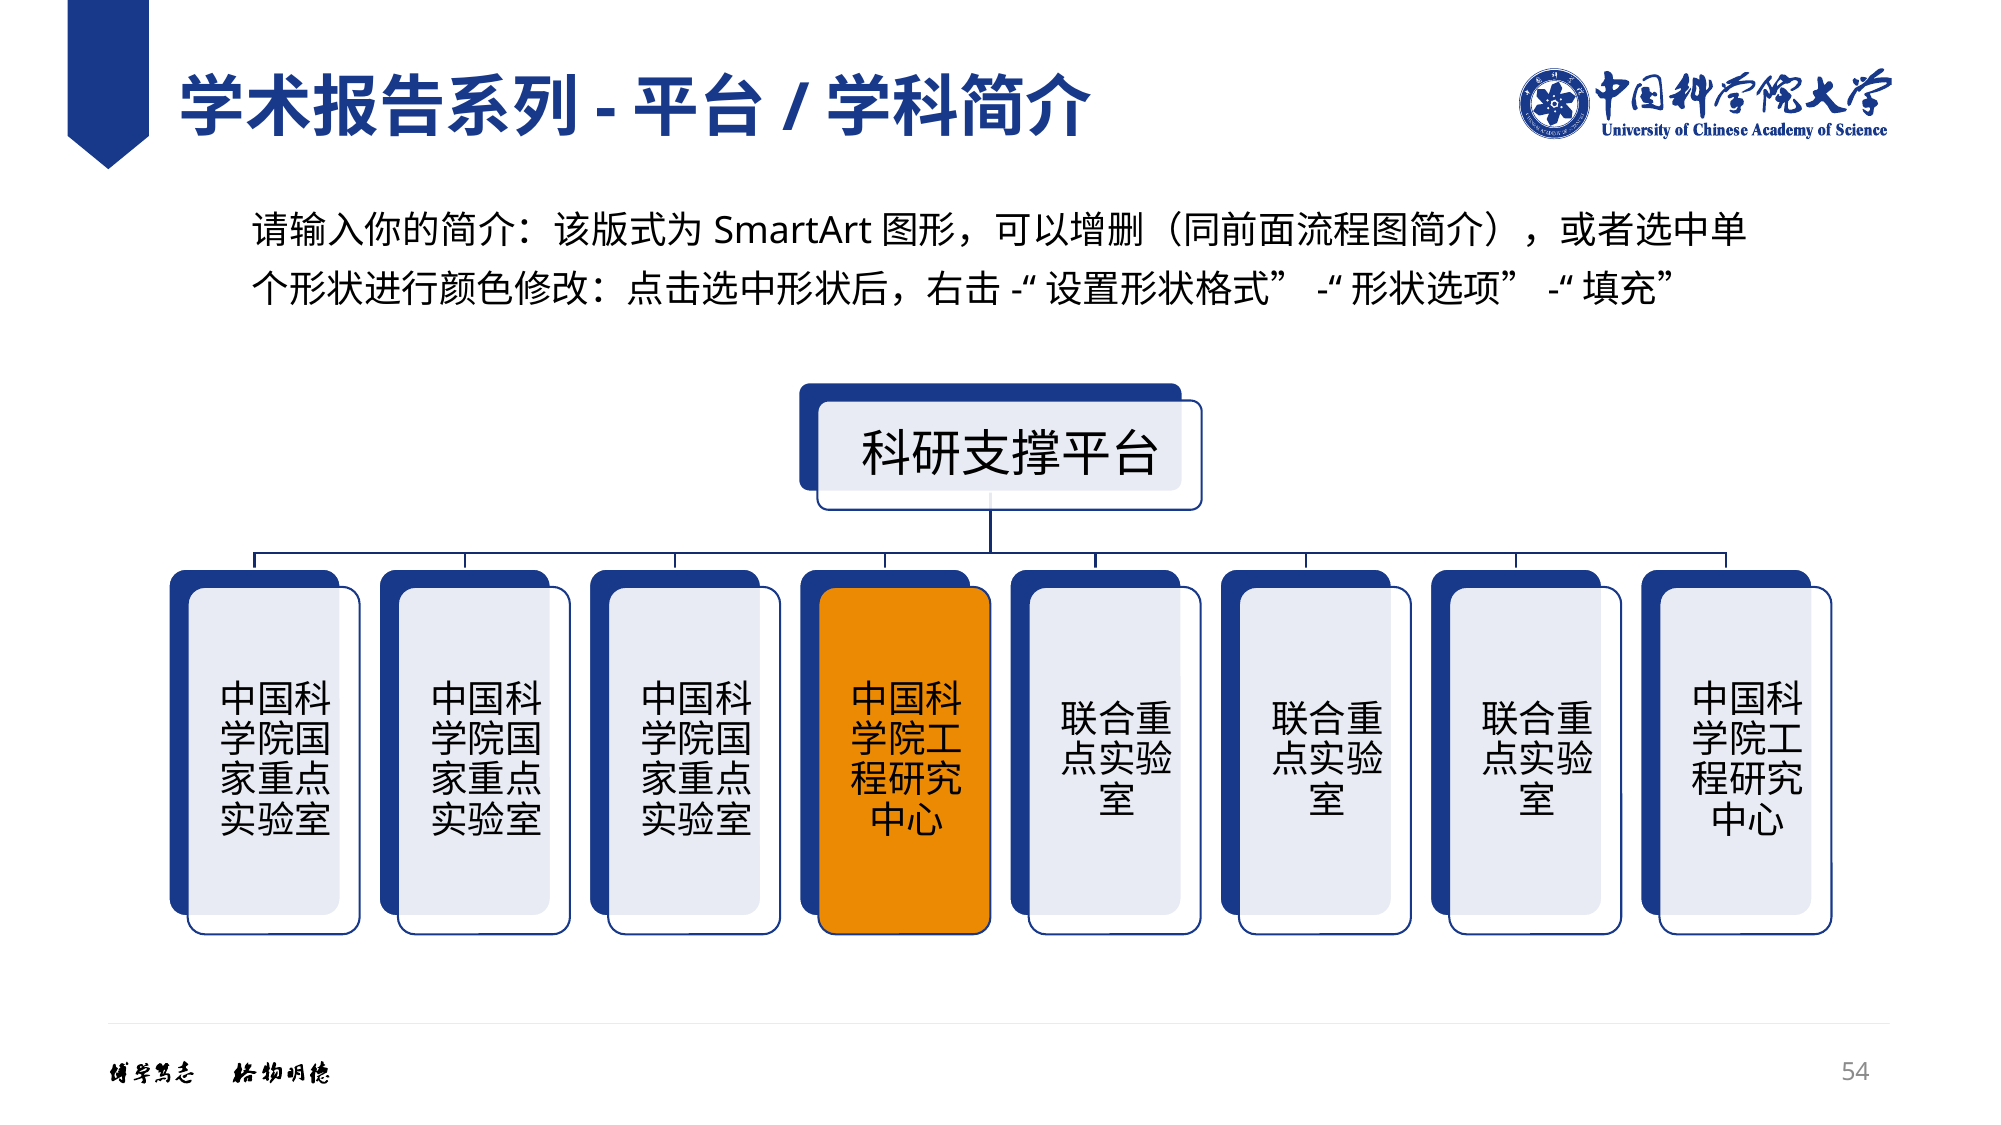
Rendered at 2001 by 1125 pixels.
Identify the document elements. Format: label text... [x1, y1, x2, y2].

text_box 请输入你的简介：该版式为SmartArt图形，可以增删（同前面流程图简介），或者选中单个形状进行颜色修改：点击选中形状后，右击-“设置形状格式”-“形状选项”-“填充” [251, 185, 1749, 309]
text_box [167, 309, 1832, 1035]
slide_number 54 [1434, 1042, 1885, 1103]
title 学术报告系列-平台/学科简介 [178, 39, 1519, 169]
